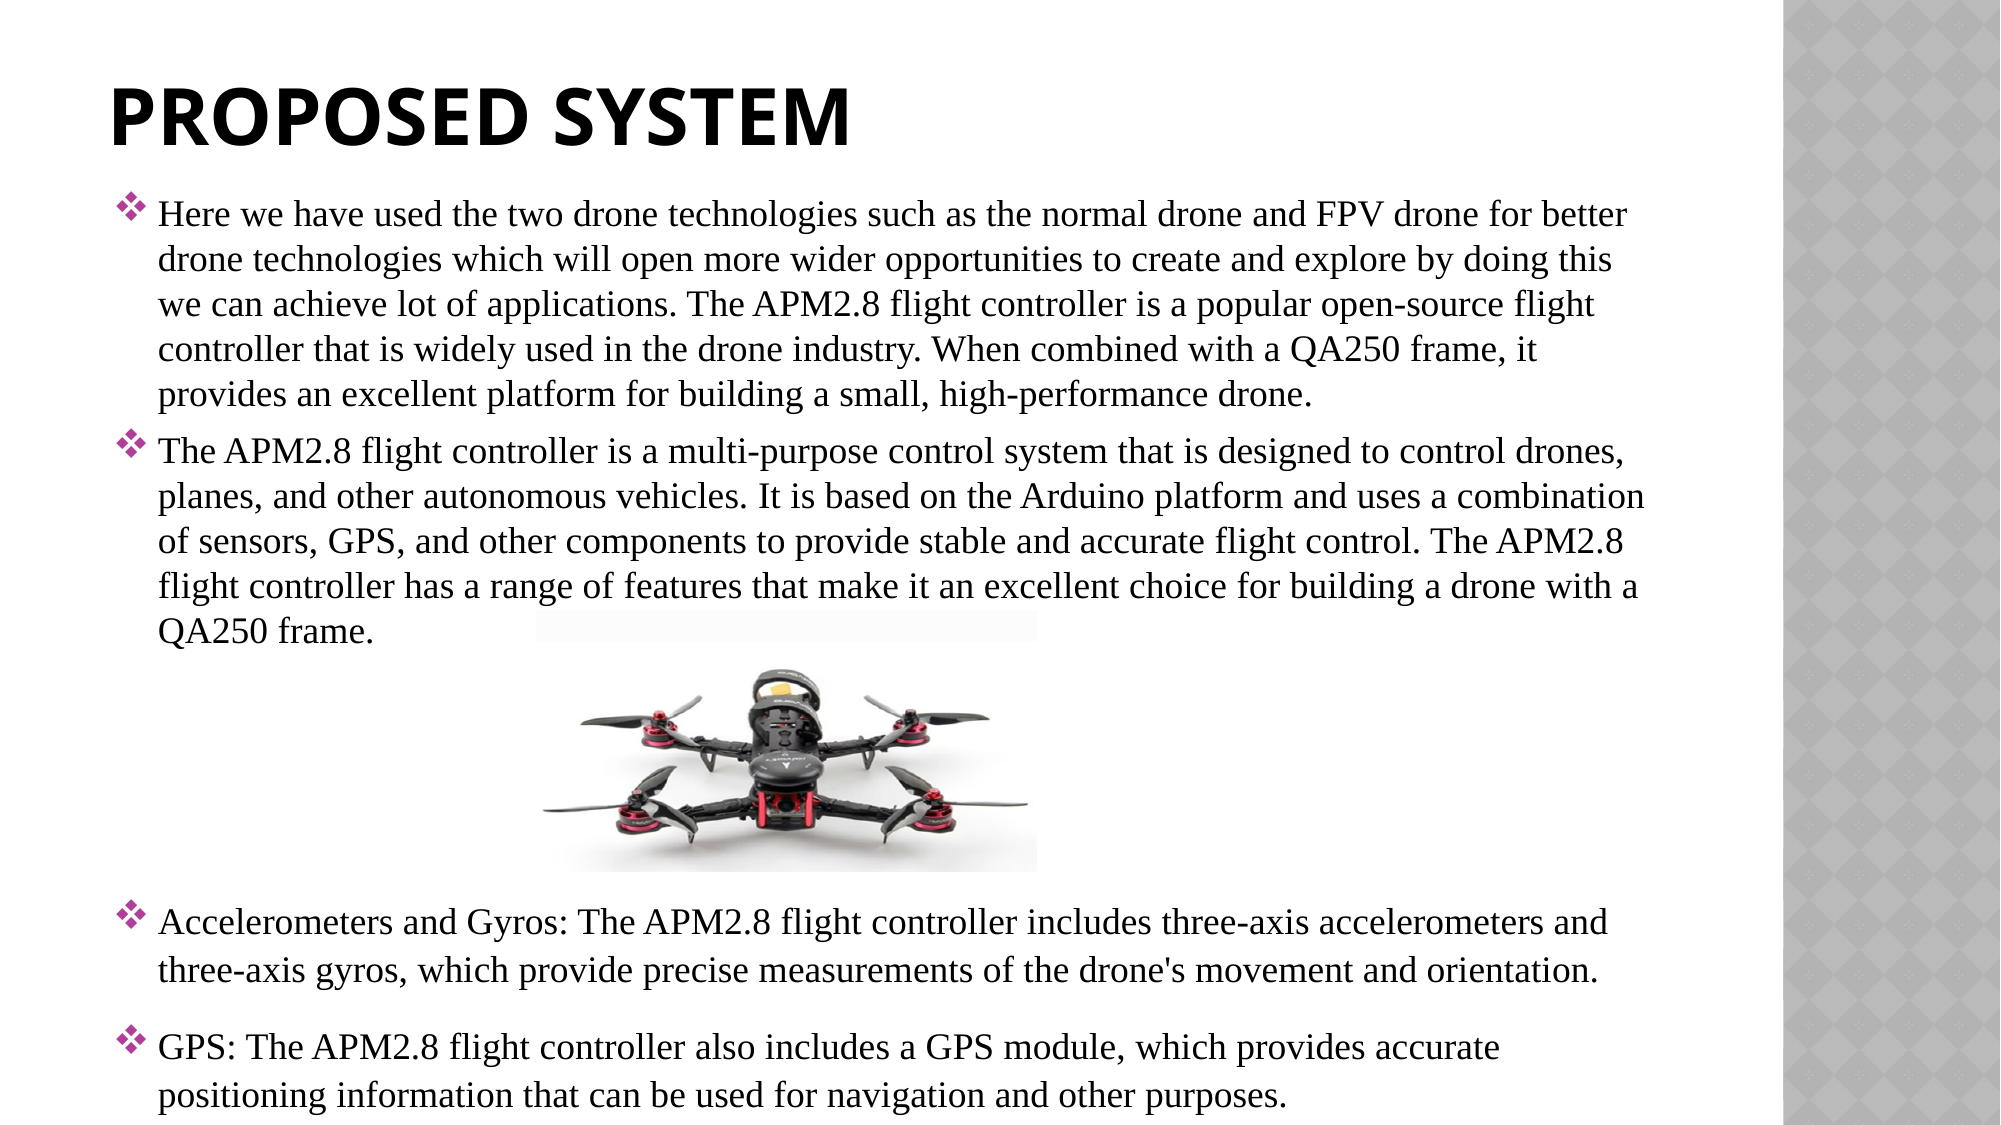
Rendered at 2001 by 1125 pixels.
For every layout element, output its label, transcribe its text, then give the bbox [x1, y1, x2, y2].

title PROPOSED SYSTEM [99, 14, 1684, 162]
list Here we have used the two drone technologies such as the normal drone and FPV drone for better drone technologies which will open more wider opportunities to create and explore by doing this we can achieve lot of applications. The APM2.8 flight controller is a popular open-source flight controller that is widely used in the drone industry. When combined with a QA250 frame, it provides an excellent platform for building a small, high-performance drone. The APM2.8 flight controller is a multi-purpose control system that is designed to control drones, planes, and other autonomous vehicles. It is based on the Arduino platform and uses a combination of sensors, GPS, and other components to provide stable and accurate flight control. The APM2.8 flight controller has a range of features that make it an excellent choice for building a drone with a QA250 frame. Accelerometers and Gyros: The APM2.8 flight controller includes three-axis accelerometers and three-axis gyros, which provide precise measurements of the drone's movement and orientation. GPS: The APM2.8 flight controller also includes a GPS module, which provides accurate positioning information that can be used for navigation and other purposes. [98, 181, 1682, 1125]
picture [536, 609, 1038, 872]
